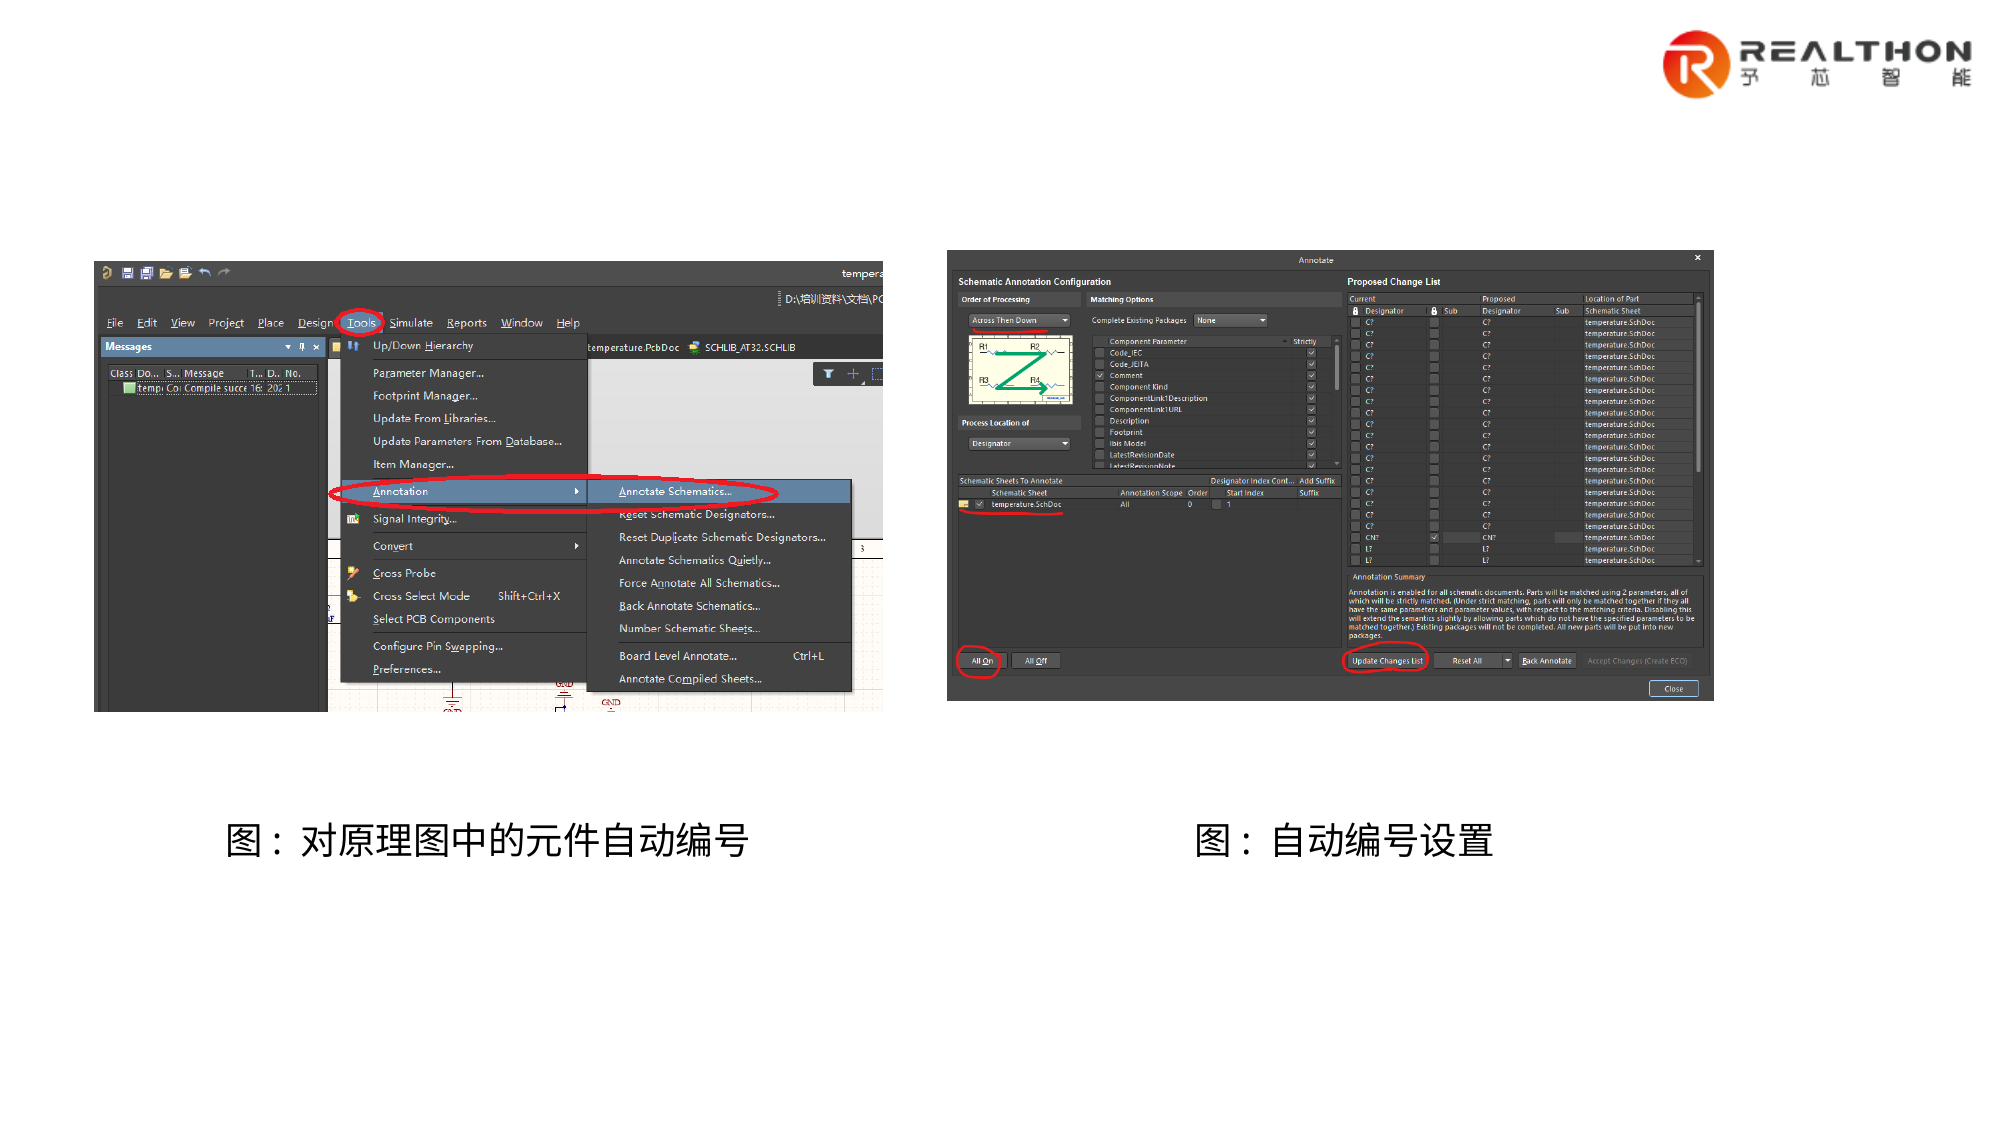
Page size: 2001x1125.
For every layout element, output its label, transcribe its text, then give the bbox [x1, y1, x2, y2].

picture [1640, 0, 2000, 128]
text_box 图: 对原理图中的元件自动编号 [168, 809, 808, 870]
picture [947, 250, 1714, 701]
text_box 图: 自动编号设置 [1008, 809, 1682, 870]
picture [94, 261, 883, 712]
